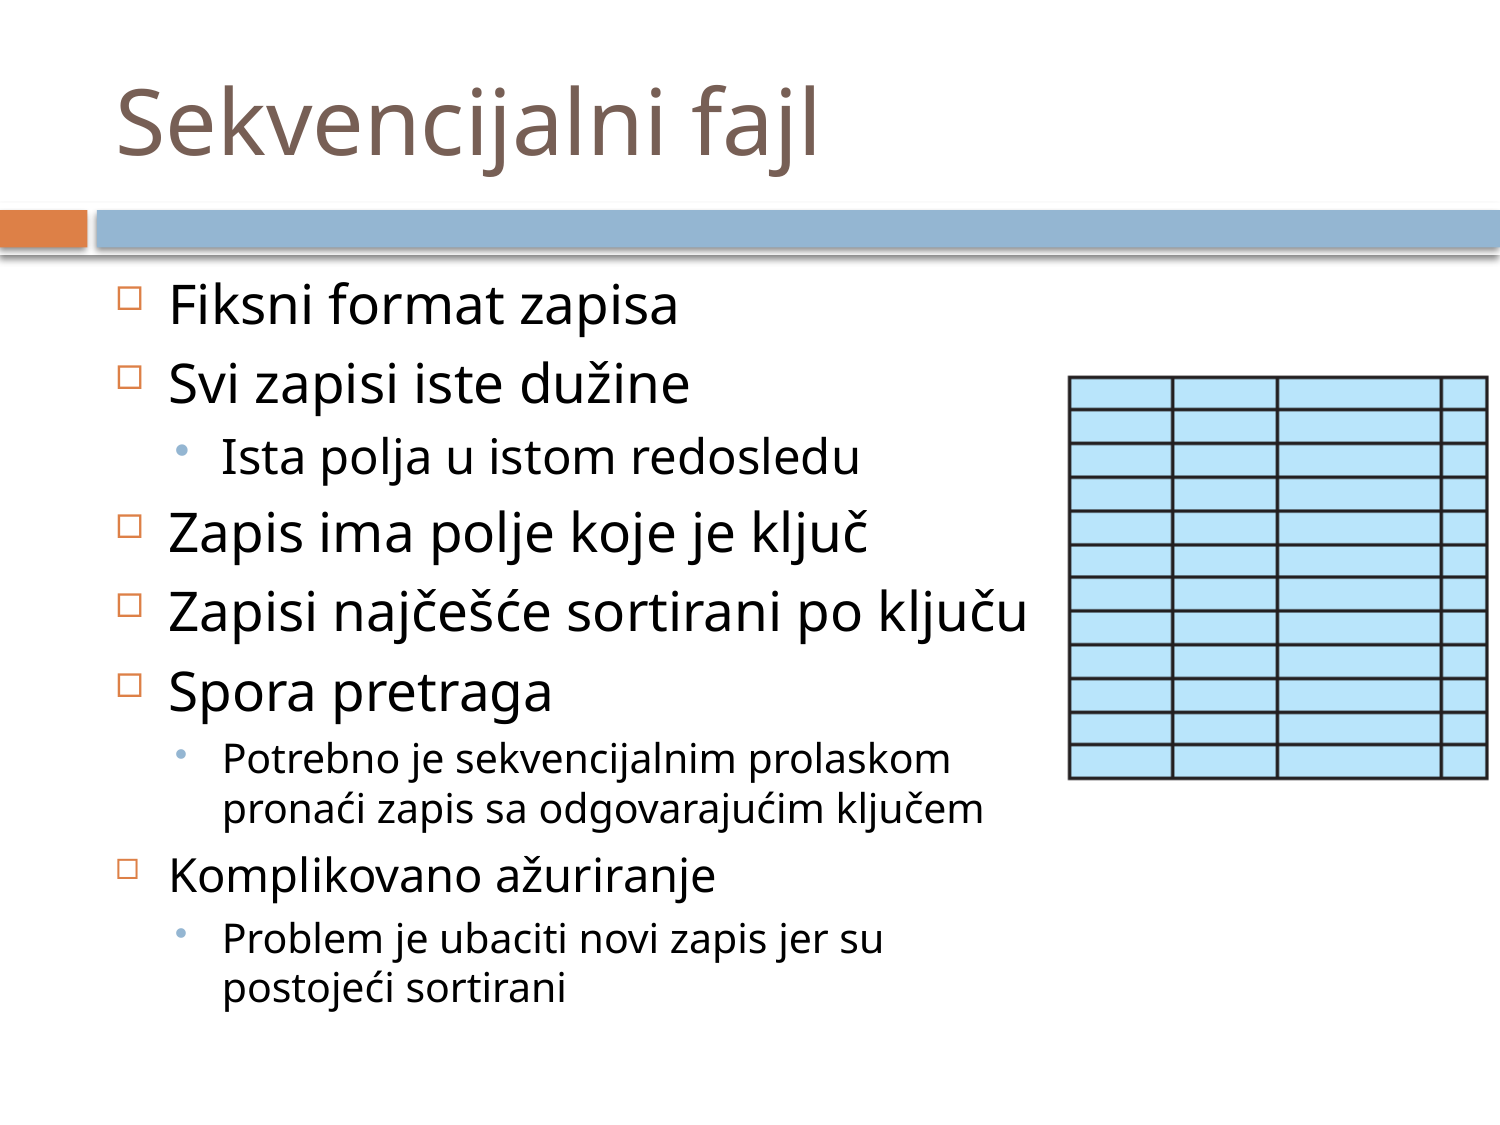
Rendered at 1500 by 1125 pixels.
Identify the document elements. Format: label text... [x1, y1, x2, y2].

picture [1061, 349, 1499, 795]
list Fiksni format zapisa Svi zapisi iste dužine Ista polja u istom redosledu Zapis ima polje koje je ključ Zapisi najčešće sortirani po ključu Spora pretraga Potrebno je sekvencijalnim prolaskom pronaći zapis sa odgovarajućim ključem Komplikovano ažuriranje Problem je ubaciti novi zapis jer su postojeći sortirani [100, 262, 1050, 1050]
title Sekvencijalni fajl [100, 37, 1438, 200]
